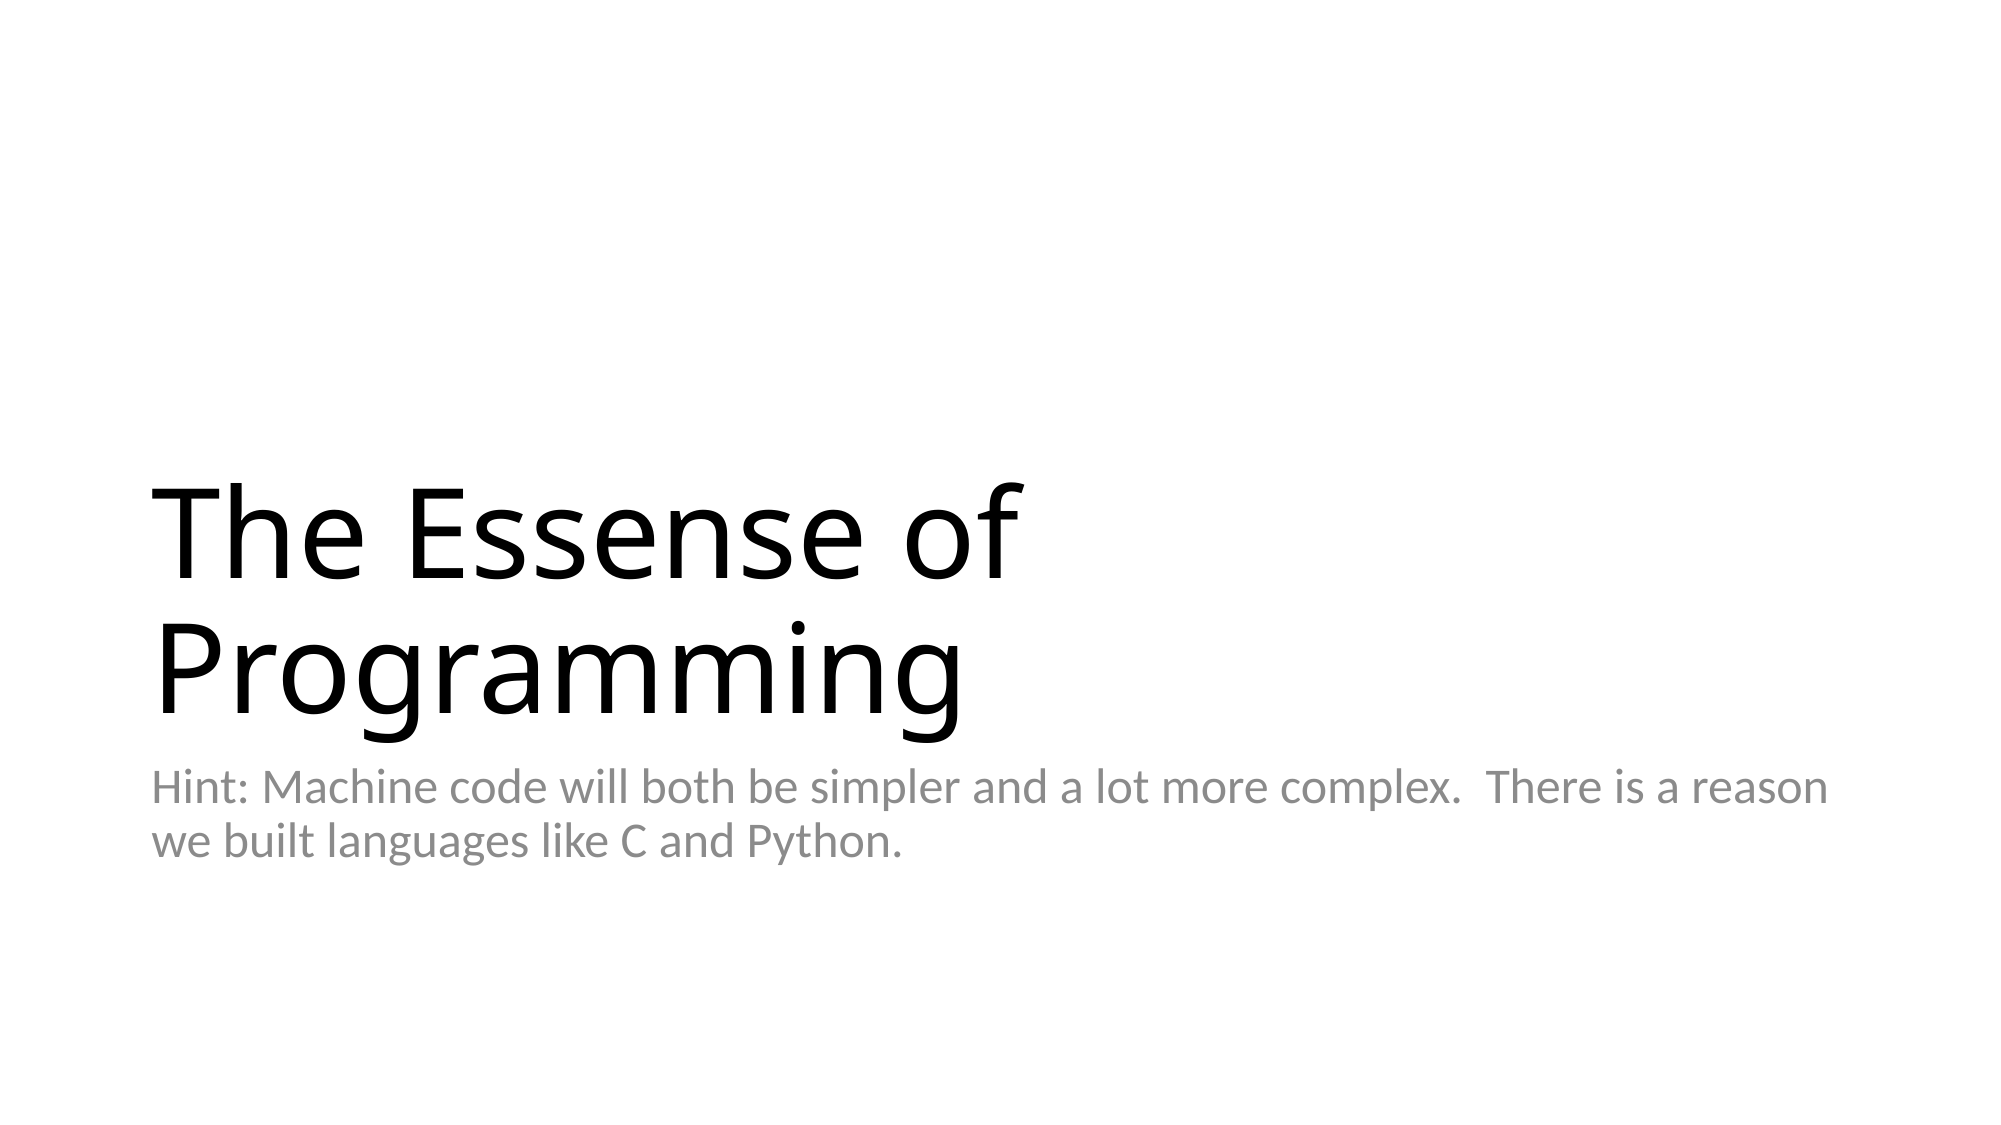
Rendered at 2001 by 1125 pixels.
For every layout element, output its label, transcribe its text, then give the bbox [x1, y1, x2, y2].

title The Essense of Programming [136, 280, 1862, 749]
list Hint: Machine code will both be simpler and a lot more complex. There is a reason we built languages like C and Python. [136, 752, 1862, 999]
